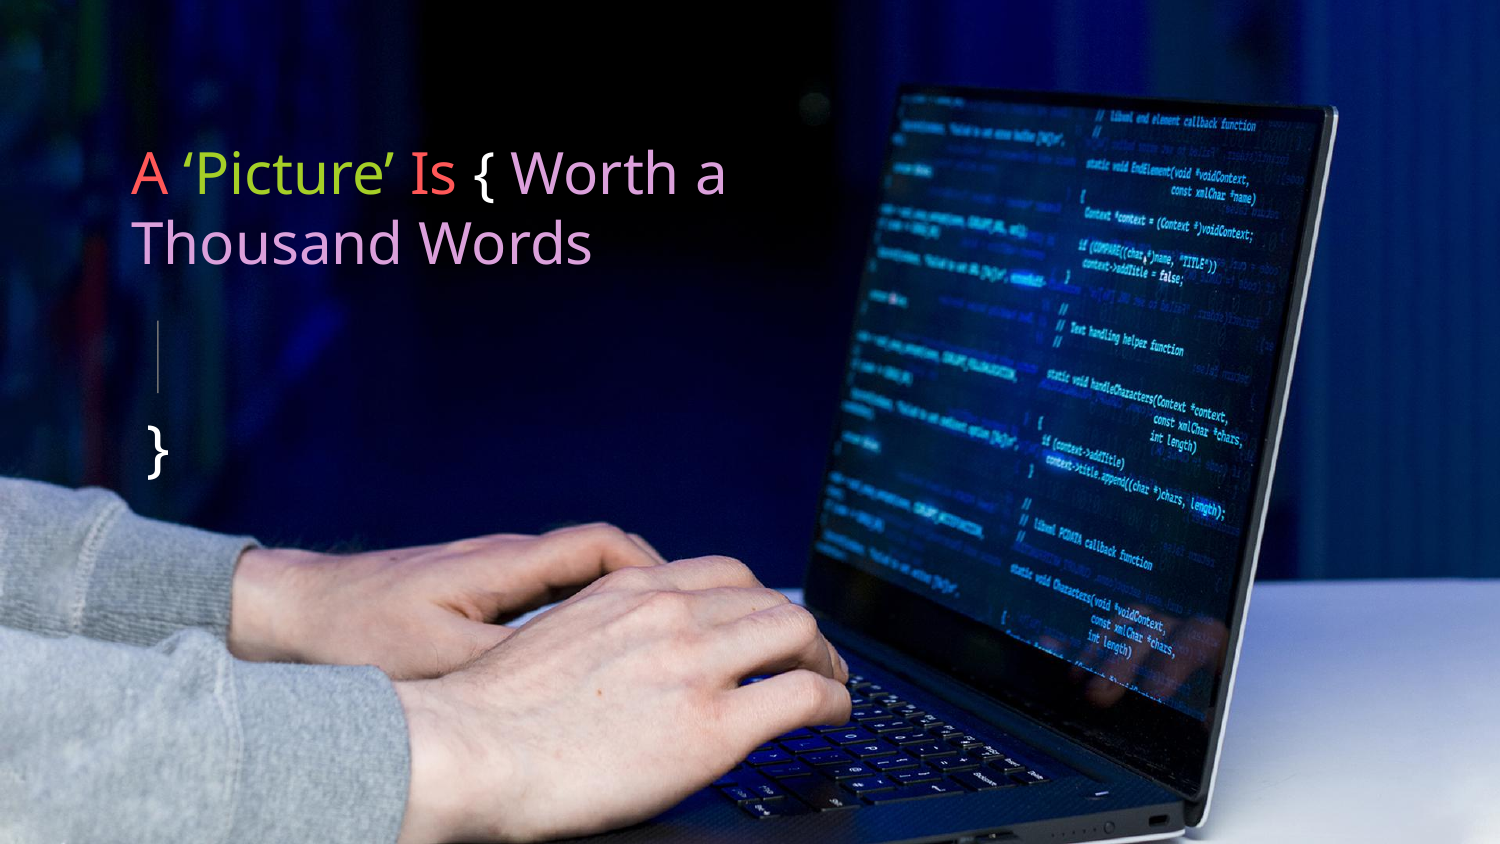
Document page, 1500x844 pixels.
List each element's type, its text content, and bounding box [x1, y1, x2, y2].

title A ‘Picture’ Is { Worth a Thousand Words [116, 88, 750, 323]
text_box } [116, 393, 200, 498]
picture [0, 0, 1500, 844]
